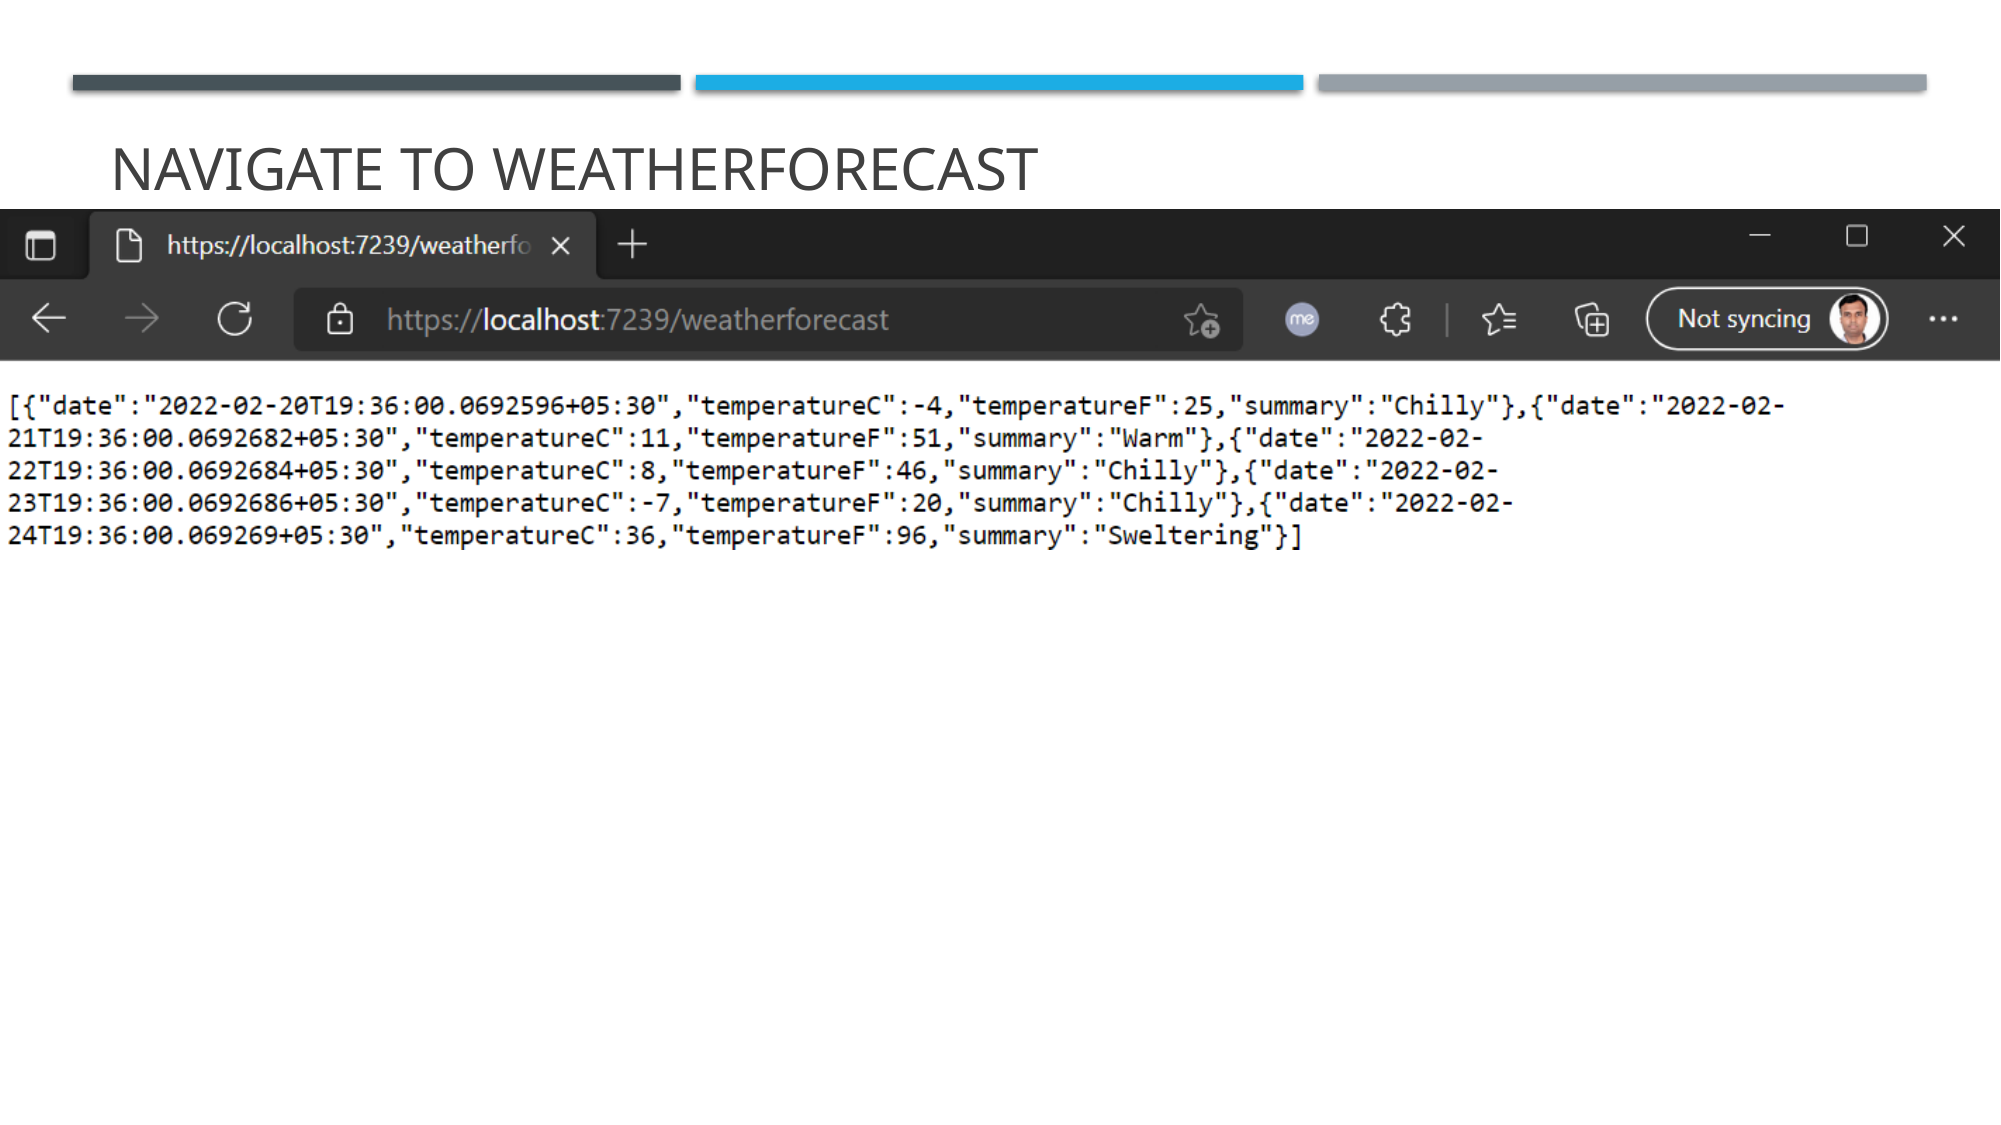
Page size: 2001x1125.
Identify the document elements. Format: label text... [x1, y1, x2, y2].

picture [0, 208, 2000, 551]
title Navigate to weatherforecast [95, 115, 1905, 208]
